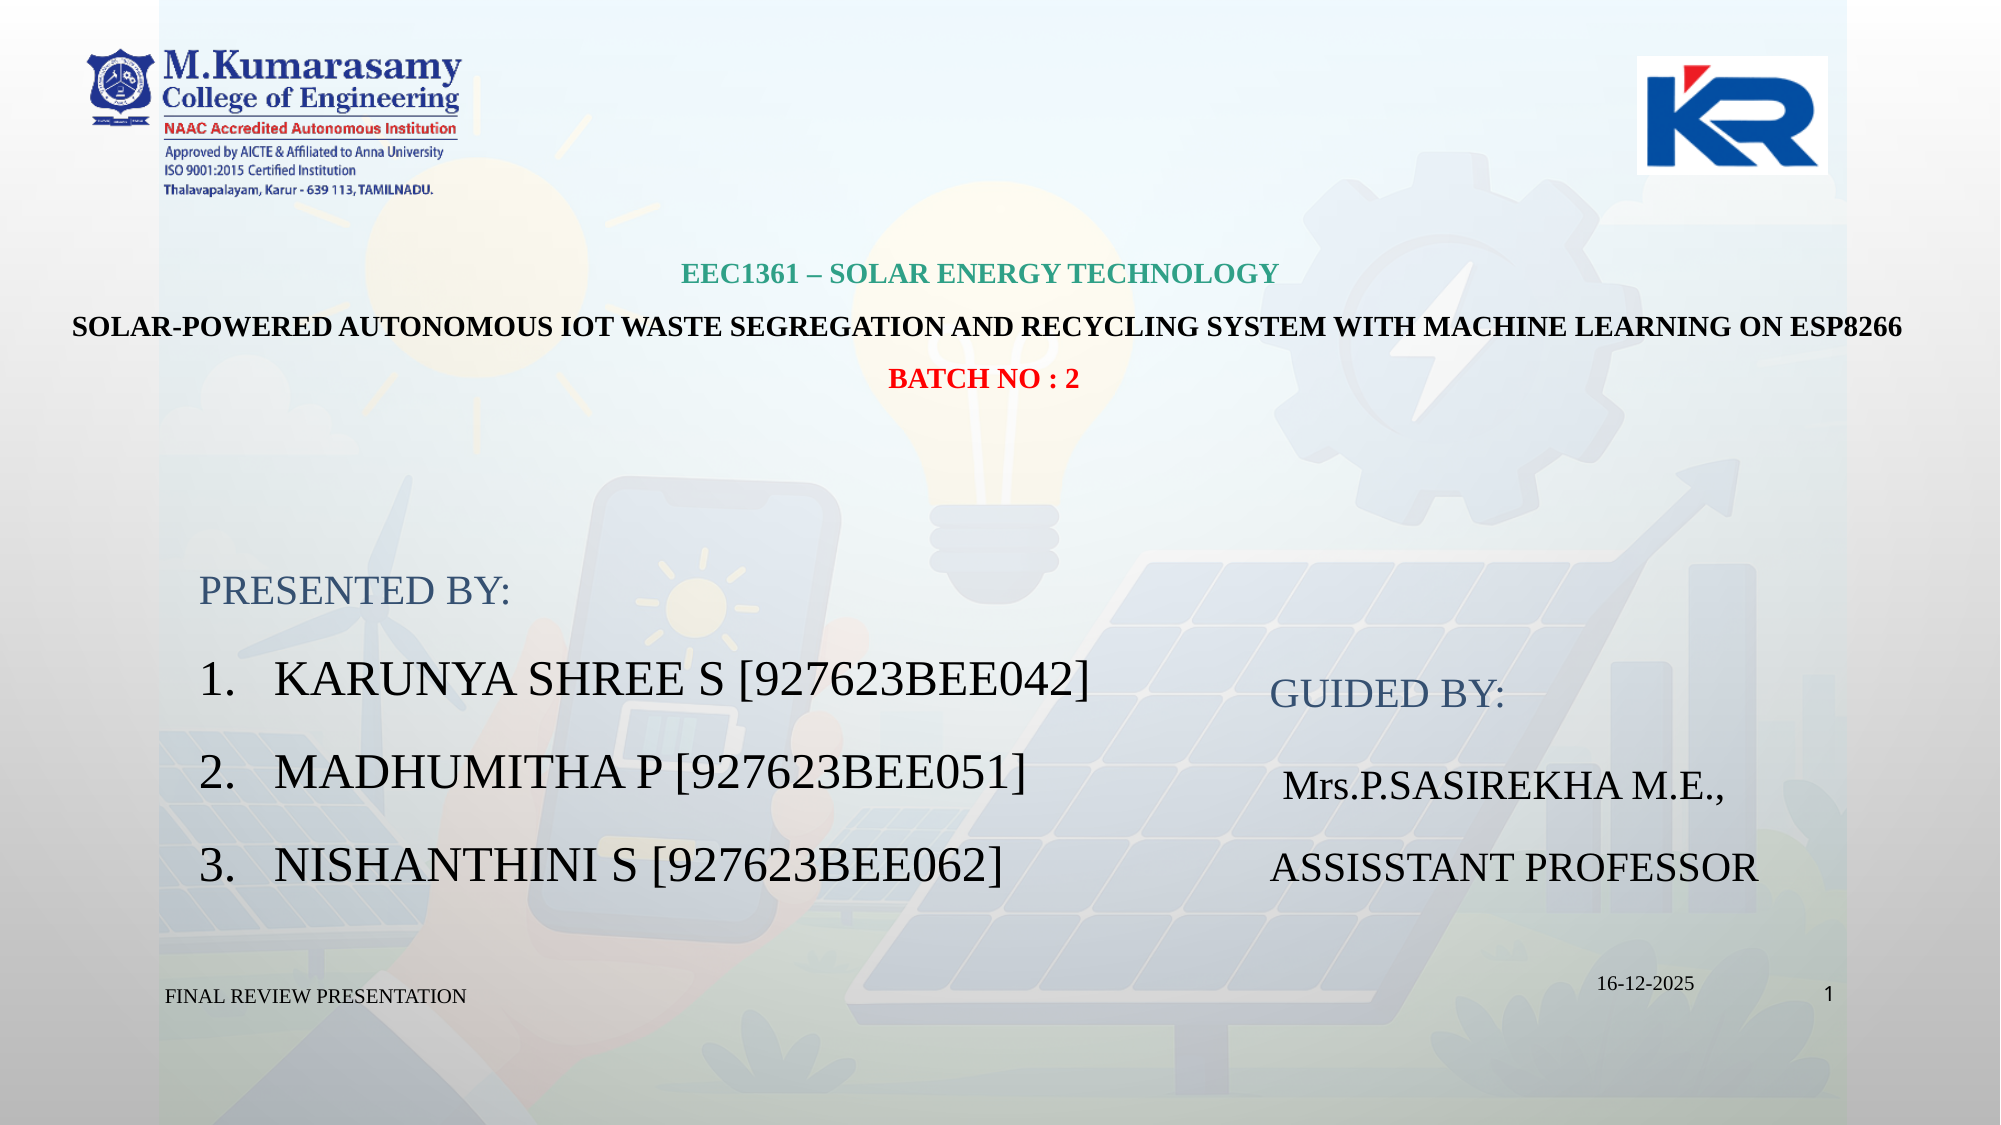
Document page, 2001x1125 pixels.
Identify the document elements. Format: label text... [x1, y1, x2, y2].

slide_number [1259, 965, 1710, 1025]
slide_number 1 [1724, 965, 1851, 1025]
title EEC1361 – SOLAR ENERGY TECHNOLOGY SOLAR-POWERED AUTONOMOUS IOT WASTE SEGREGATION AND RECYCLING SYSTEM WITH MACHINE LEARNING ON ESP8266 BATCH NO : 2 [46, 174, 1922, 405]
picture [0, 0, 2000, 1125]
list GUIDED BY: Mrs.P.SASIREKHA m.e., Assisstant professor [1254, 648, 1945, 979]
list PRESENTED BY: KARUNYA SHREE S [927623BEE042] MADHUMITHA P [927623BEE051] NISHANTHINI S [927623BEE062] [183, 545, 1149, 965]
footer FINAL REVIEW PRESENTATION [149, 965, 1245, 1025]
